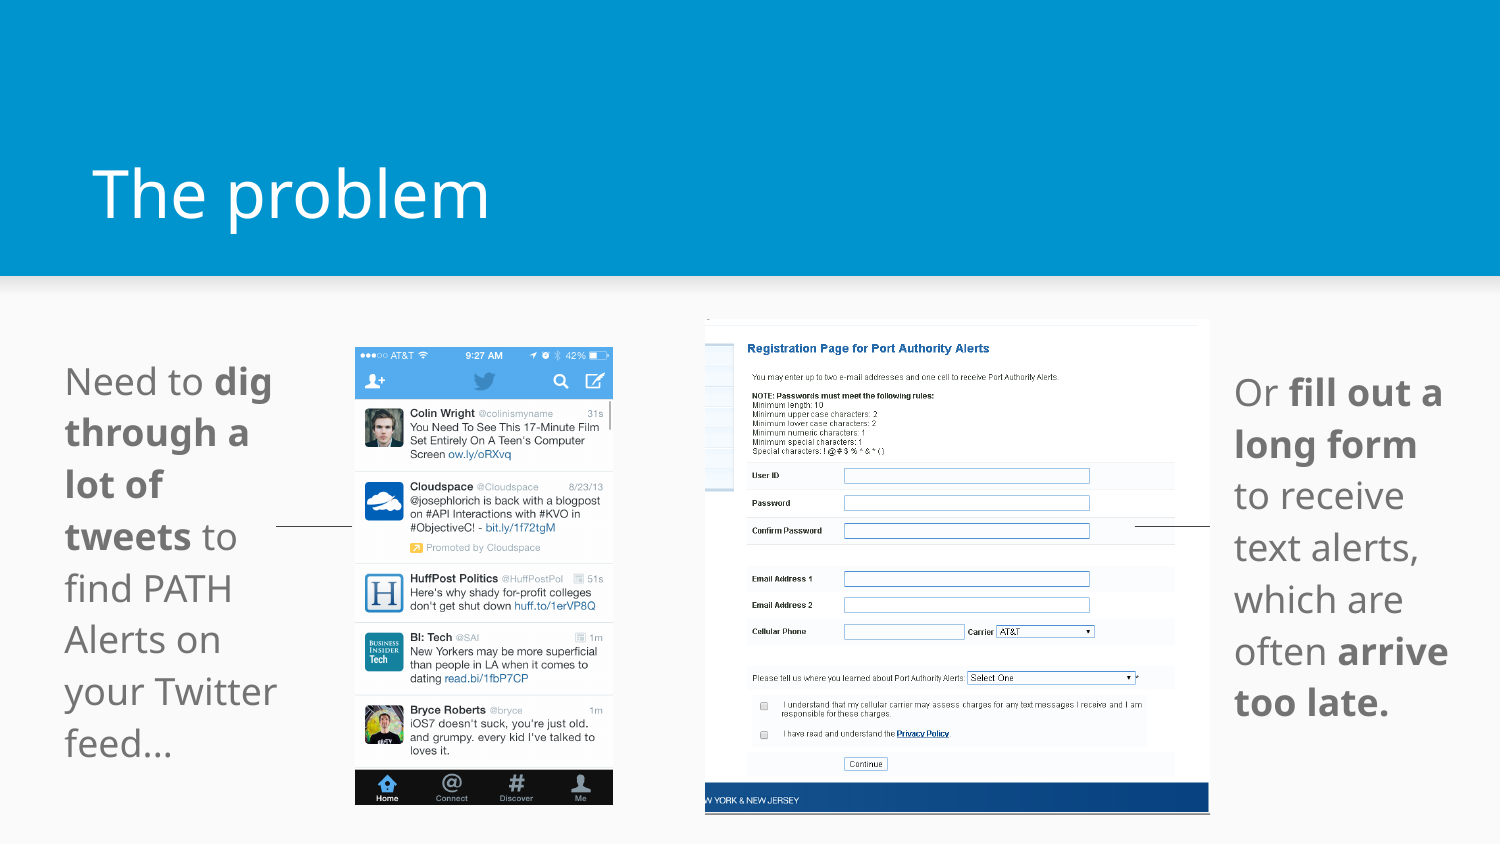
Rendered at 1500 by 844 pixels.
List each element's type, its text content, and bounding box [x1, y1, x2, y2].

title The problem [77, 121, 1427, 248]
list Need to dig through a lot of tweets to find PATH Alerts on your Twitter feed... [49, 335, 307, 541]
list Or fill out a long form to receive text alerts, which are often arrive too late. [1219, 347, 1477, 552]
picture [704, 319, 1211, 833]
picture [355, 346, 614, 805]
